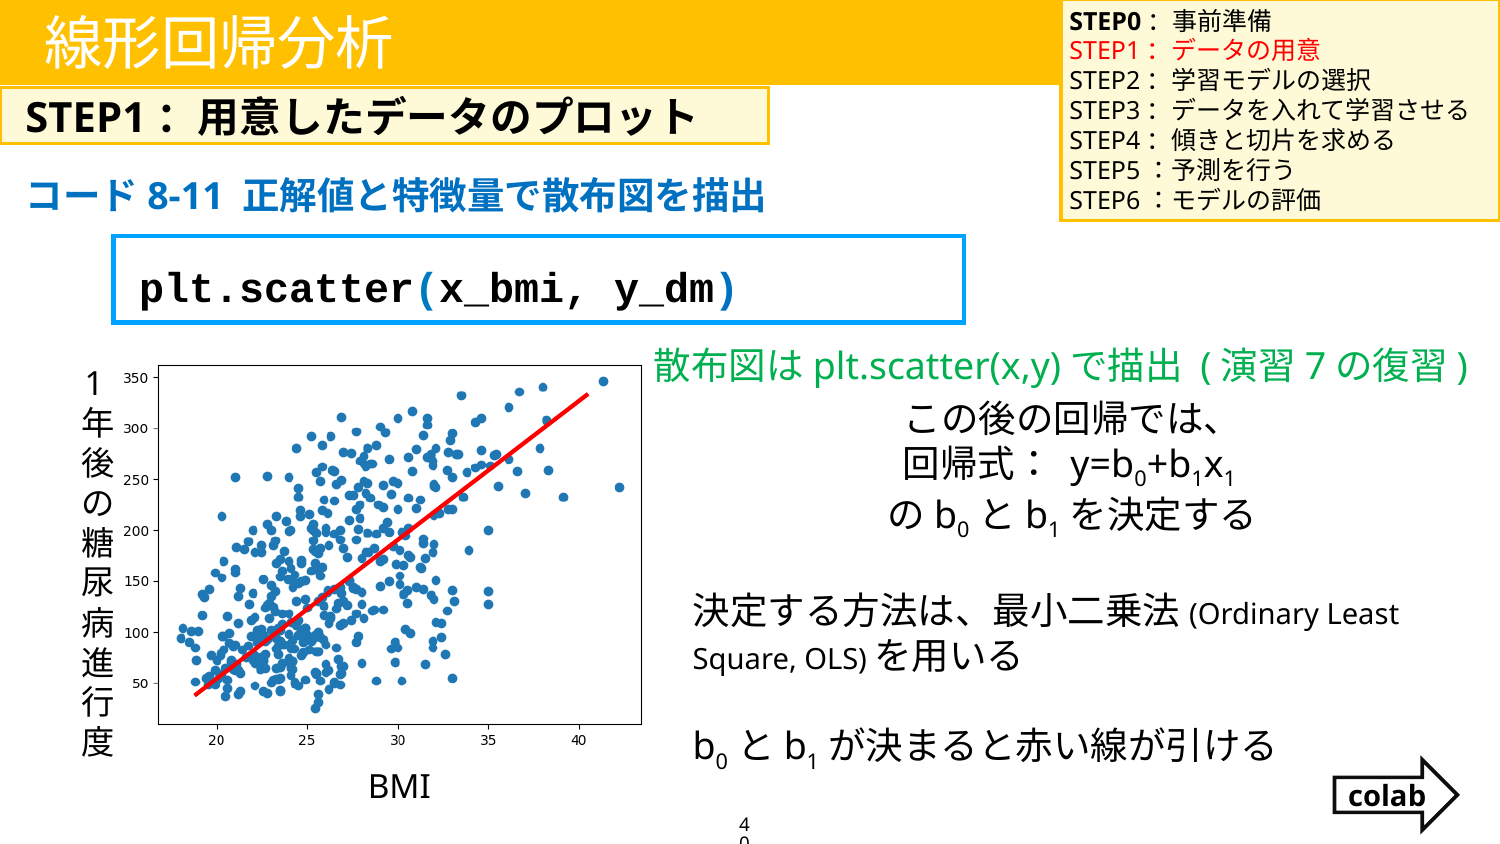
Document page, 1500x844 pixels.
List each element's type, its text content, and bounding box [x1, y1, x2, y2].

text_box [194, 393, 589, 696]
text_box コード8-11 正解値と特徴量で散布図を描出 [22, 168, 1039, 220]
text_box plt.scatter(x_bmi, y_dm) [113, 235, 965, 323]
text_box この後の回帰では、 回帰式： y=b0+b1x1 のb0とb1を決定する 決定する方法は、最小二乗法(Ordinary Least Square, OLS)を用いる b0とb1が決まると赤い線が引ける [684, 396, 1461, 782]
picture [113, 355, 650, 757]
text_box 散布図はplt.scatter(x,y)で描出 (演習7の復習) [645, 334, 1477, 396]
text_box STEP0：事前準備 STEP1：データの用意 STEP2：学習モデルの選択 STEP3：データを入れて学習させる STEP4：傾きと切片を求める STEP5：予測を行う STEP6：モデルの評価 [1061, 0, 1500, 221]
slide_number 40 [730, 804, 769, 844]
text_box BMI [359, 757, 440, 814]
text_box STEP1：用意したデータのプロット [0, 87, 769, 144]
text_box [0, 0, 1061, 85]
text_box 線形回帰分析 [41, 3, 398, 80]
text_box 1年後の糖尿病進行度 [62, 353, 134, 770]
text_box colab [1334, 759, 1458, 830]
